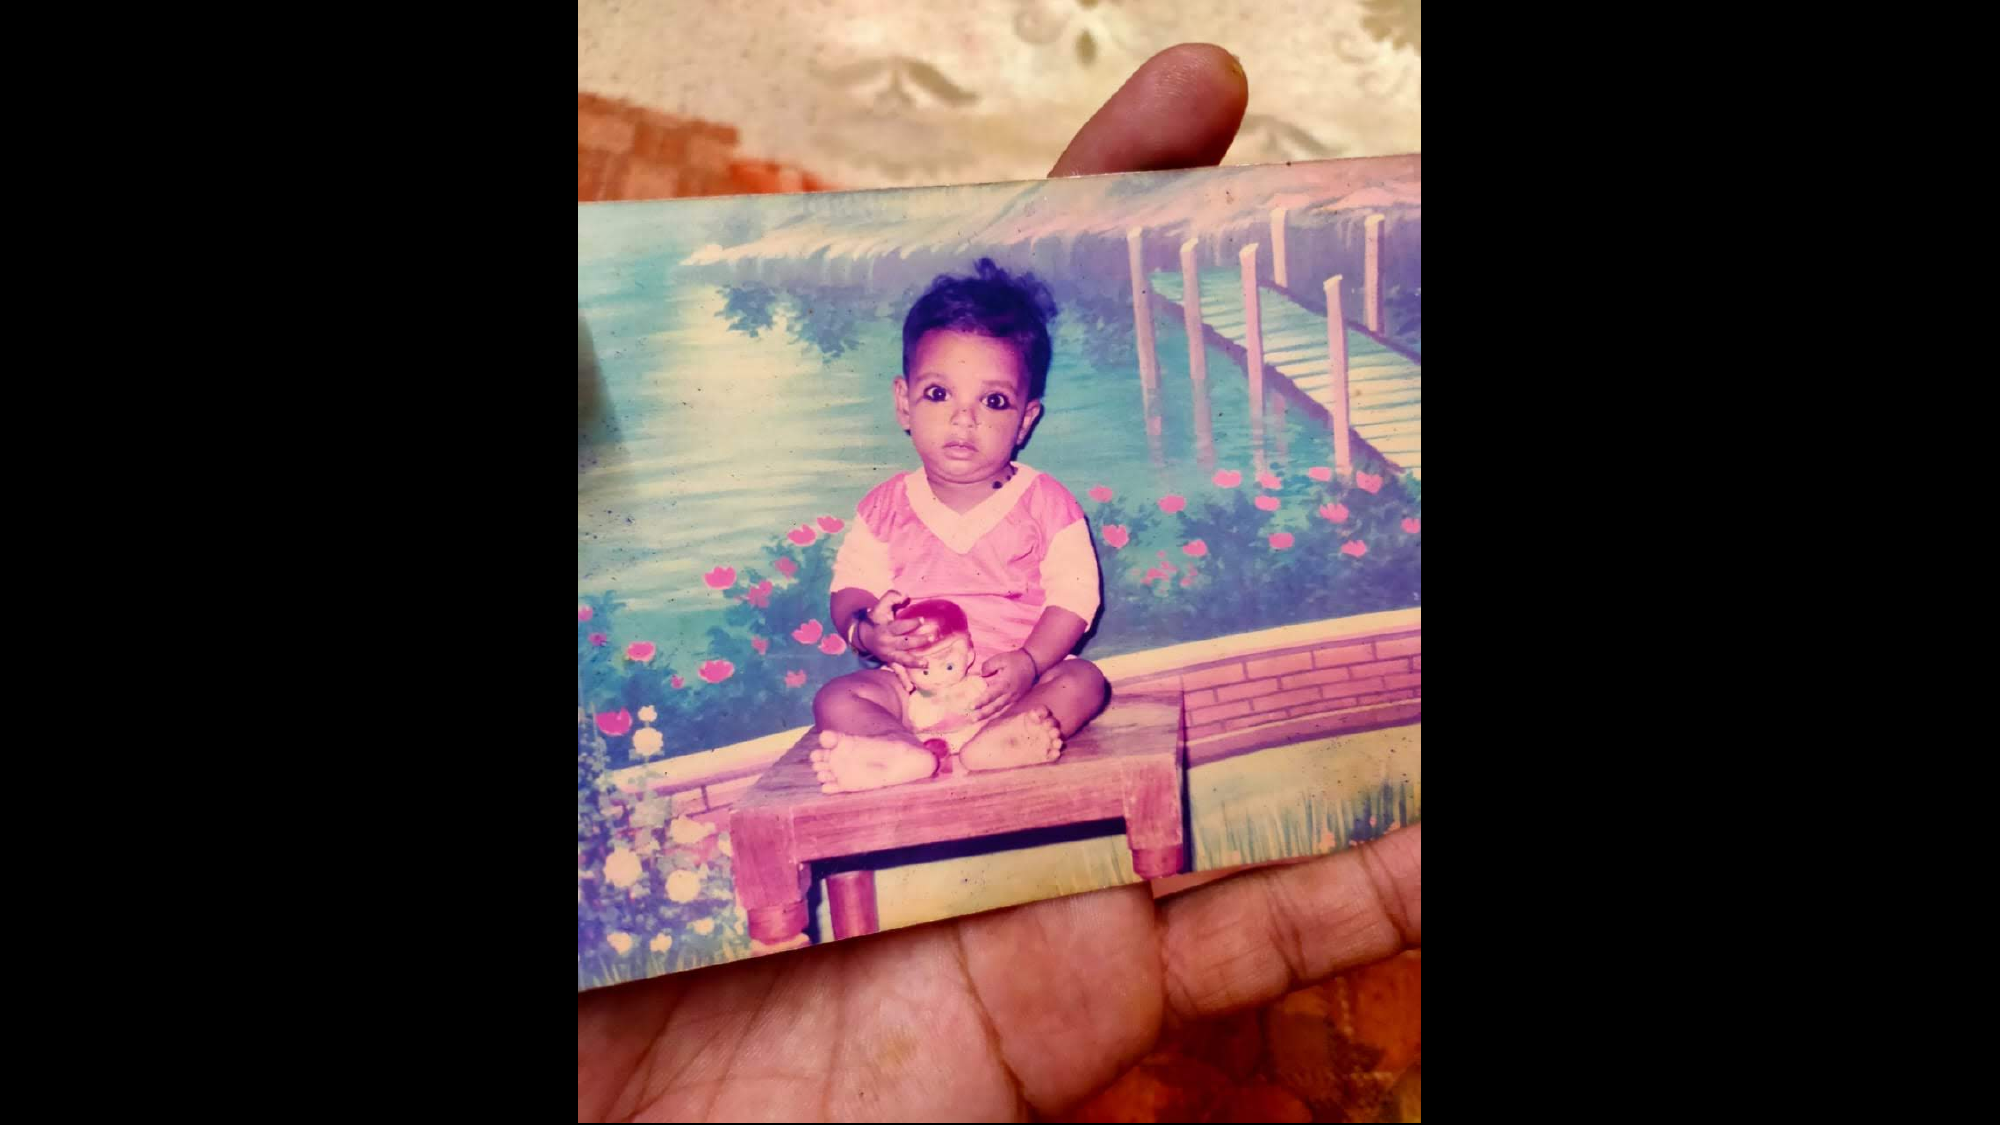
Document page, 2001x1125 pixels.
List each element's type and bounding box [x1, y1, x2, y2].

picture [578, 0, 1421, 1123]
